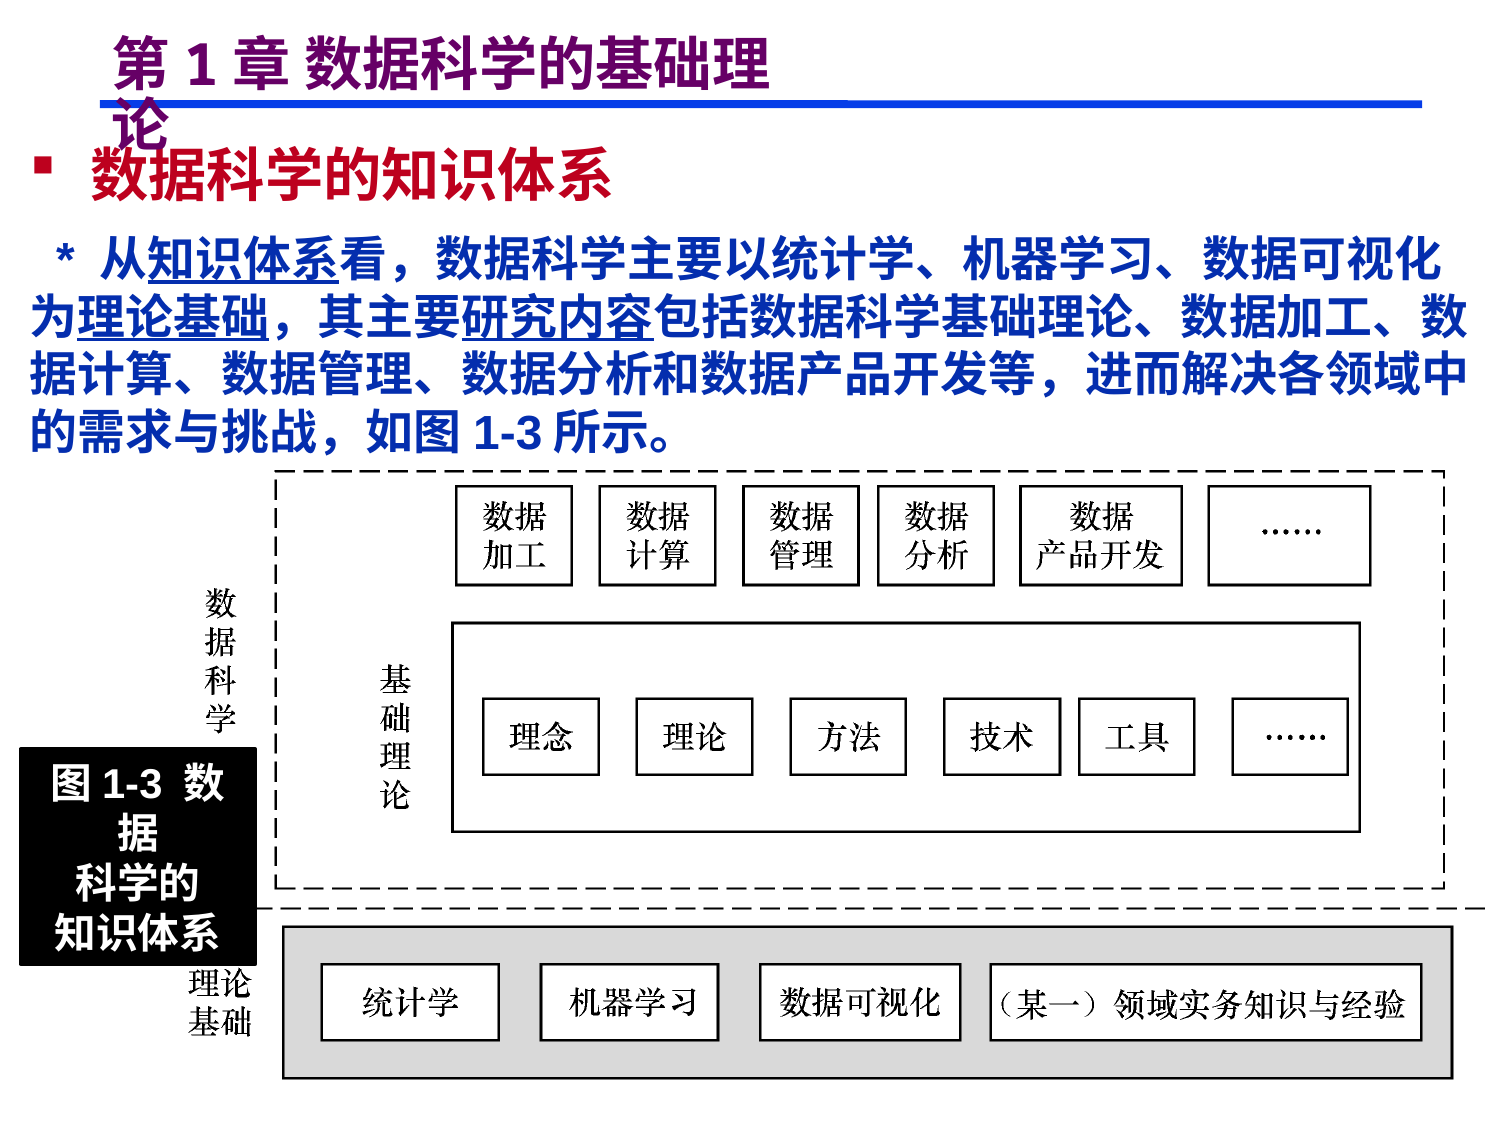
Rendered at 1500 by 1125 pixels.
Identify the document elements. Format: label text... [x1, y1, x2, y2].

subtitle 数据科学的知识体系 * 从知识体系看，数据科学主要以统计学、机器学习、数据可视化为理论基础，其主要研究内容包括数据科学基础理论、数据加工、数据计算、数据管理、数据分析和数据产品开发等，进而解决各领域中的需求与挑战，如图1-3所示。 [14, 129, 1488, 475]
title 第1章 数据科学的基础理论 [100, 32, 827, 230]
picture [187, 470, 1490, 1085]
text_box 图1-3 数据 科学的 知识体系 [19, 747, 182, 966]
